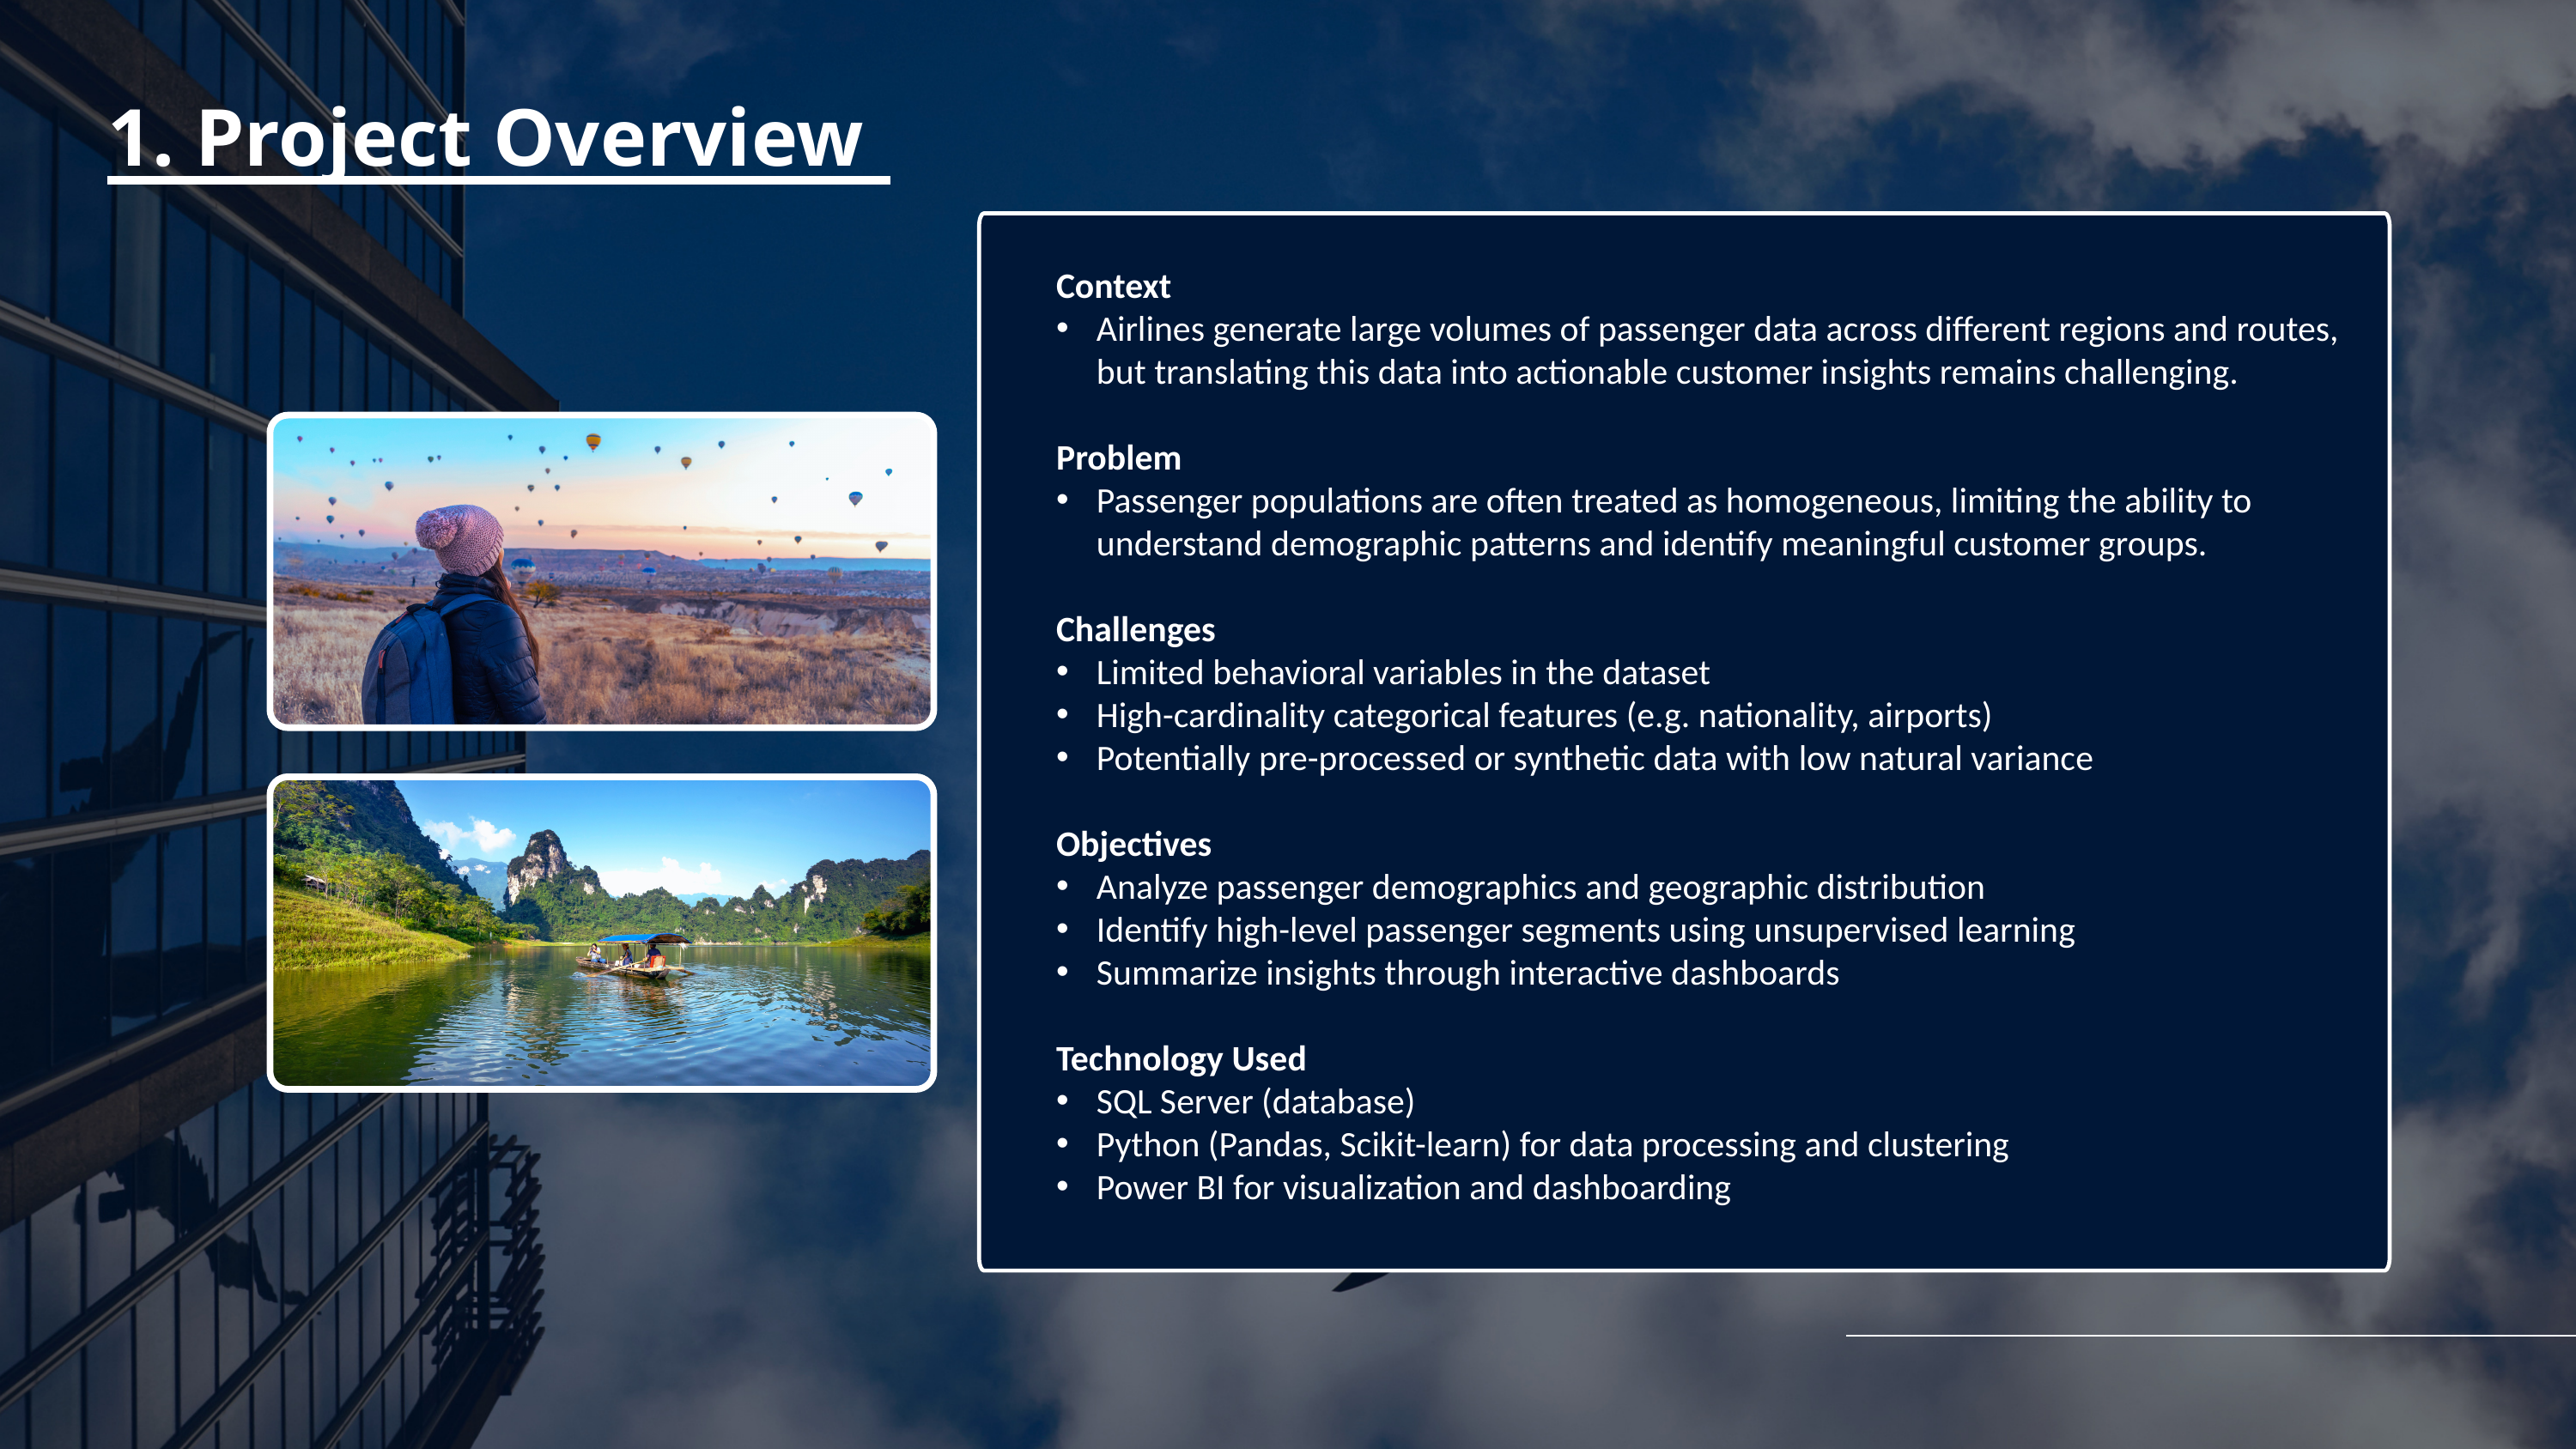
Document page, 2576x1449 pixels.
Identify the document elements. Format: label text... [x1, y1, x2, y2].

text_box [0, 0, 2576, 1449]
text_box 1. Project Overview [107, 38, 1077, 183]
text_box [205, 213, 2391, 1271]
